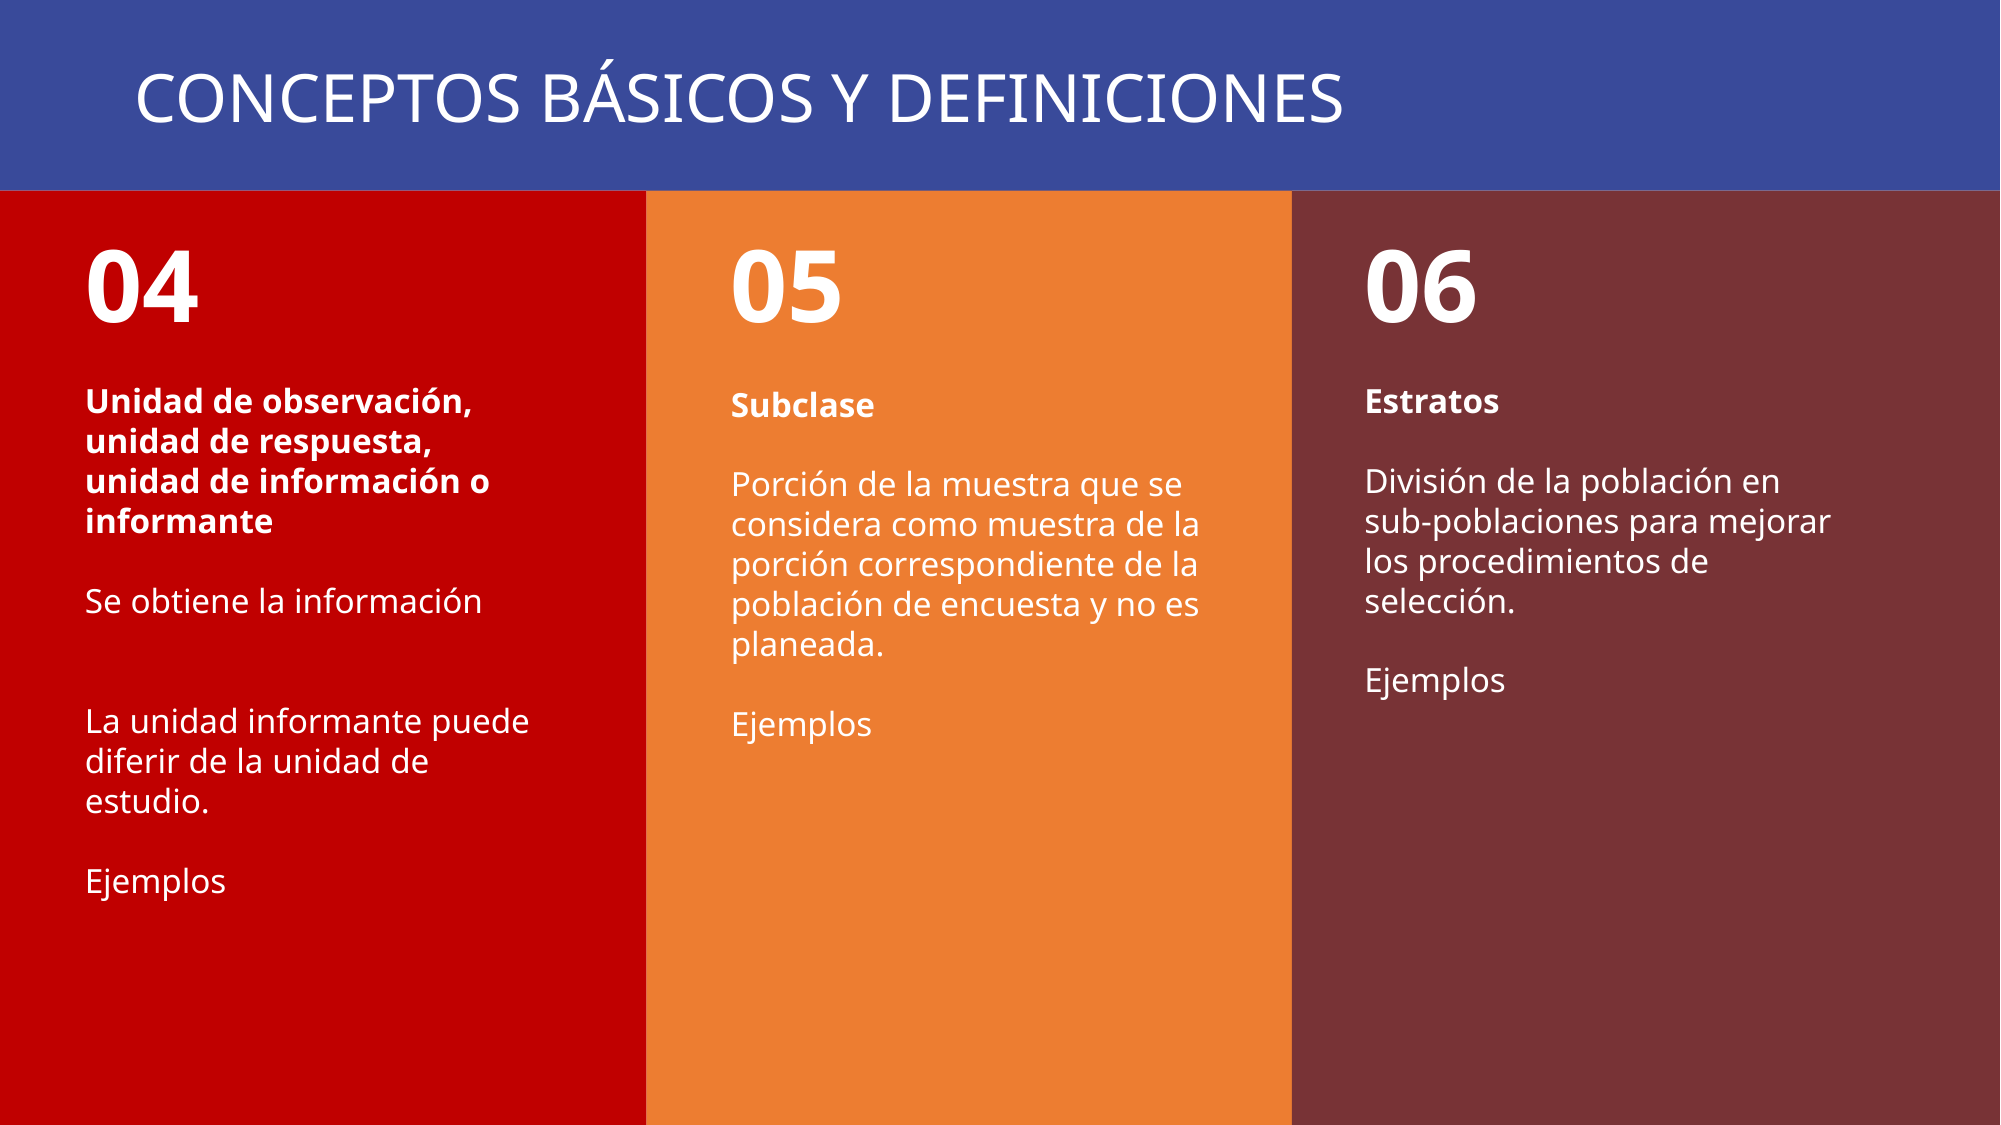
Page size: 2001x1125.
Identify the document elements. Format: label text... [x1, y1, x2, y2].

text_box 05 [715, 215, 860, 351]
text_box 04 [70, 215, 215, 351]
text_box [1291, 190, 2000, 1125]
text_box 06 [1349, 215, 1494, 351]
text_box Estratos División de la población en sub-poblaciones para mejorar los procedimientos de selección. Ejemplos [1349, 372, 1857, 707]
text_box CONCEPTOS BÁSICOS Y DEFINICIONES [0, 0, 2000, 191]
text_box Subclase Porción de la muestra que se considera como muestra de la porción correspondiente de la población de encuesta y no es planeada. Ejemplos [715, 376, 1223, 751]
text_box [647, 191, 1291, 1125]
text_box [0, 190, 647, 1125]
text_box La unidad informante puede diferir de la unidad de estudio. Ejemplos [70, 693, 578, 908]
text_box Unidad de observación, unidad de respuesta, unidad de información o informante Se obtiene la información [70, 372, 521, 673]
